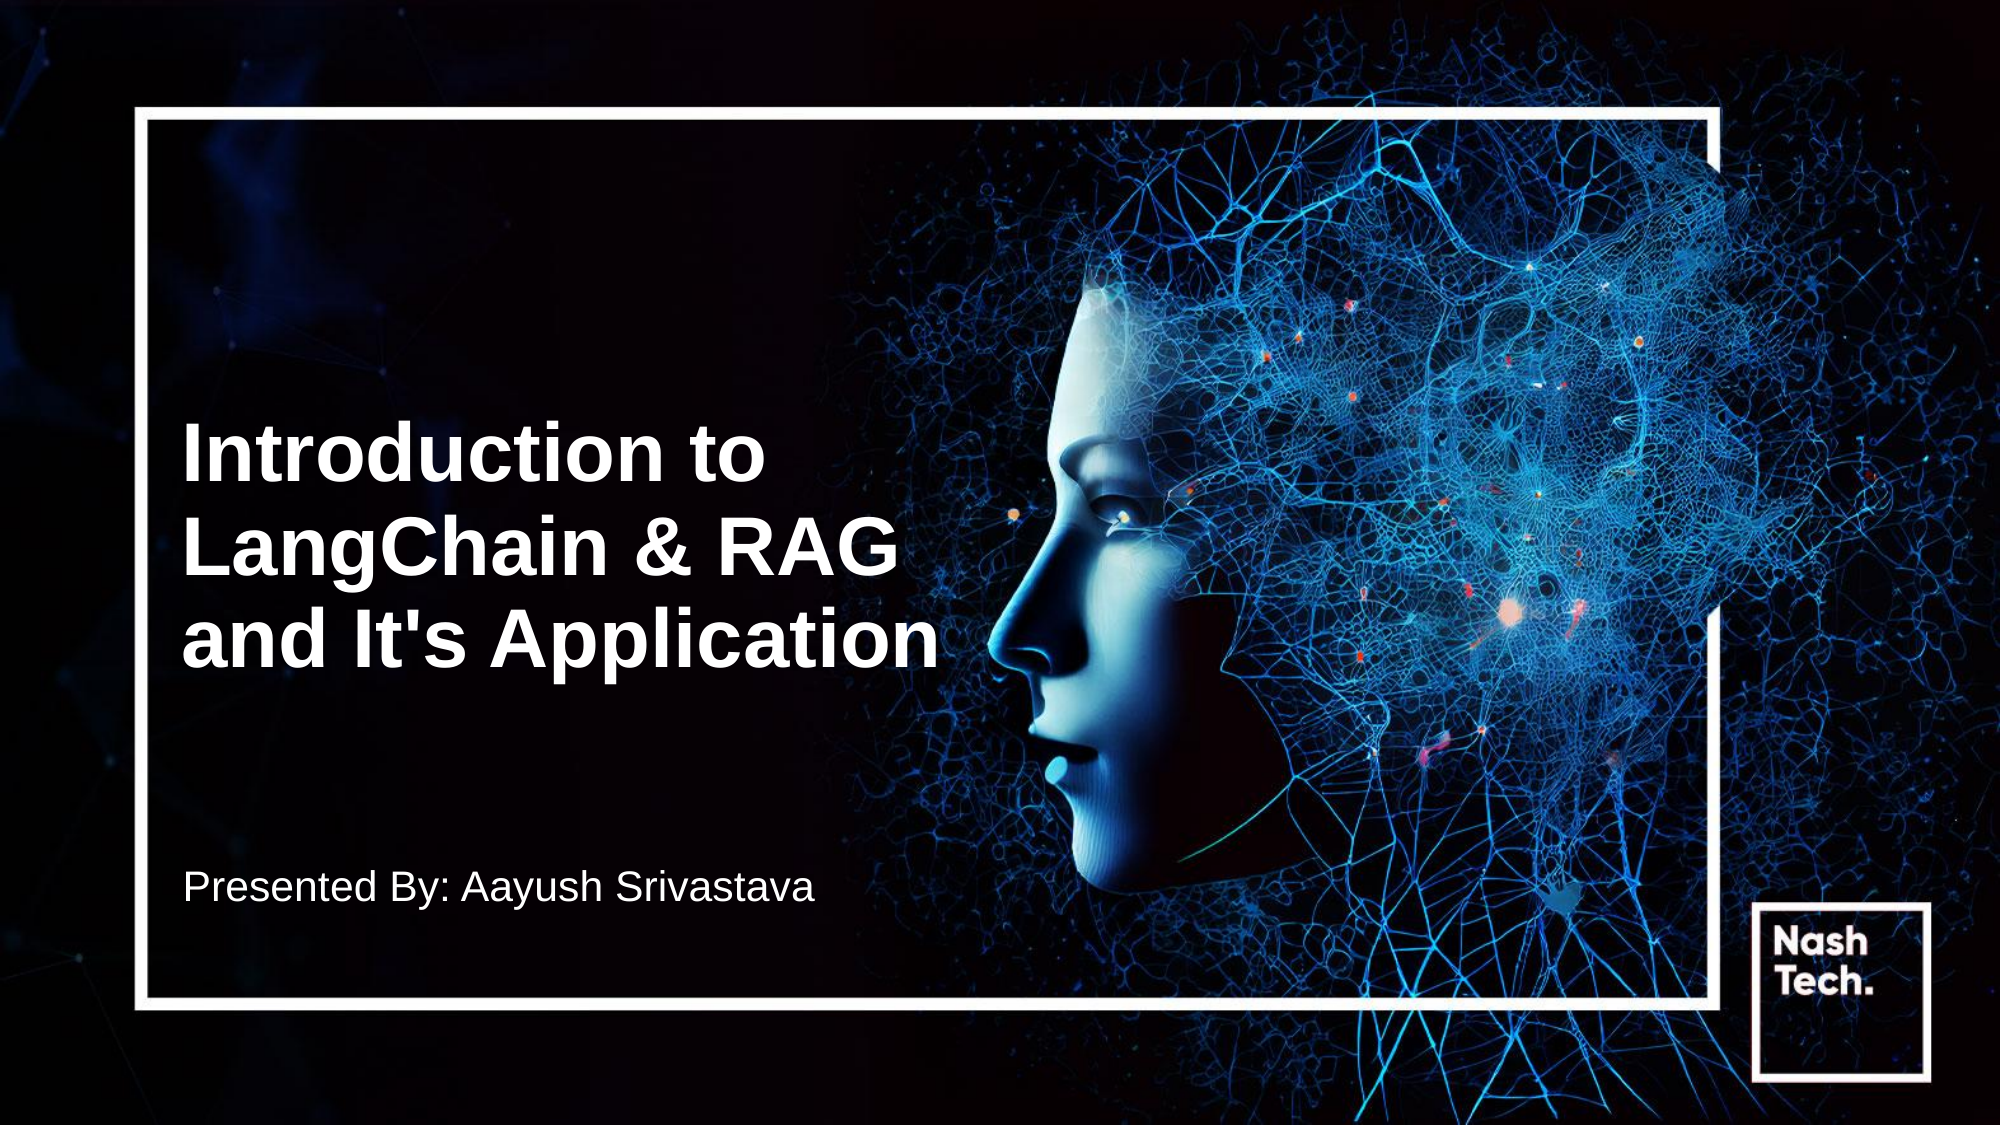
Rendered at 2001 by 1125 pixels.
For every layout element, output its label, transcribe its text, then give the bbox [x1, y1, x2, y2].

picture [0, 0, 2000, 1125]
title Introduction to LangChain & RAG and It's Application [166, 306, 1023, 792]
list Presented By: Aayush Srivastava [167, 859, 854, 919]
